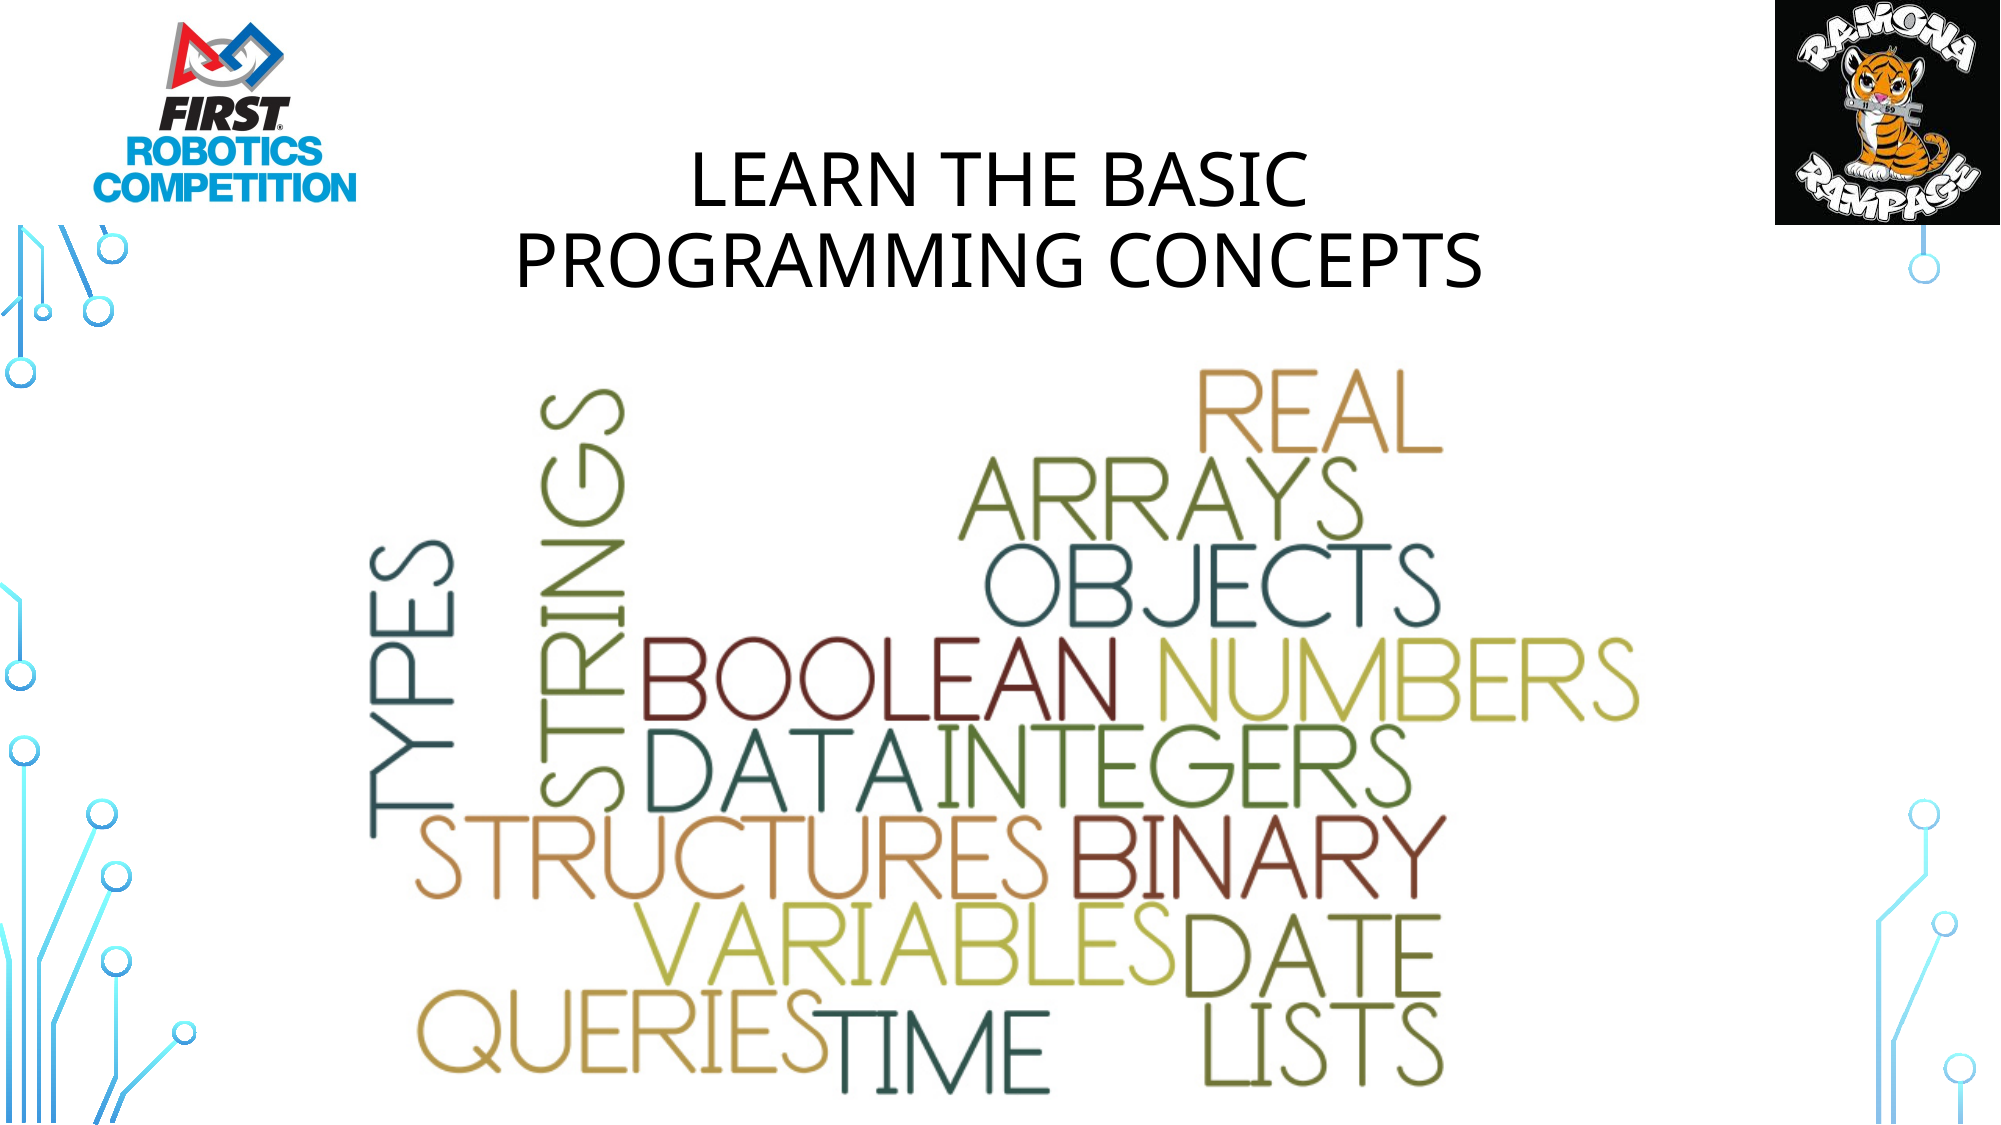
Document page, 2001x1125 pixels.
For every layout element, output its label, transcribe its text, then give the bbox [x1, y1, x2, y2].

picture [344, 336, 1655, 1117]
picture [1774, 0, 2000, 226]
title Learn the basic Programming concepts [187, 101, 1813, 344]
picture [0, 0, 451, 226]
